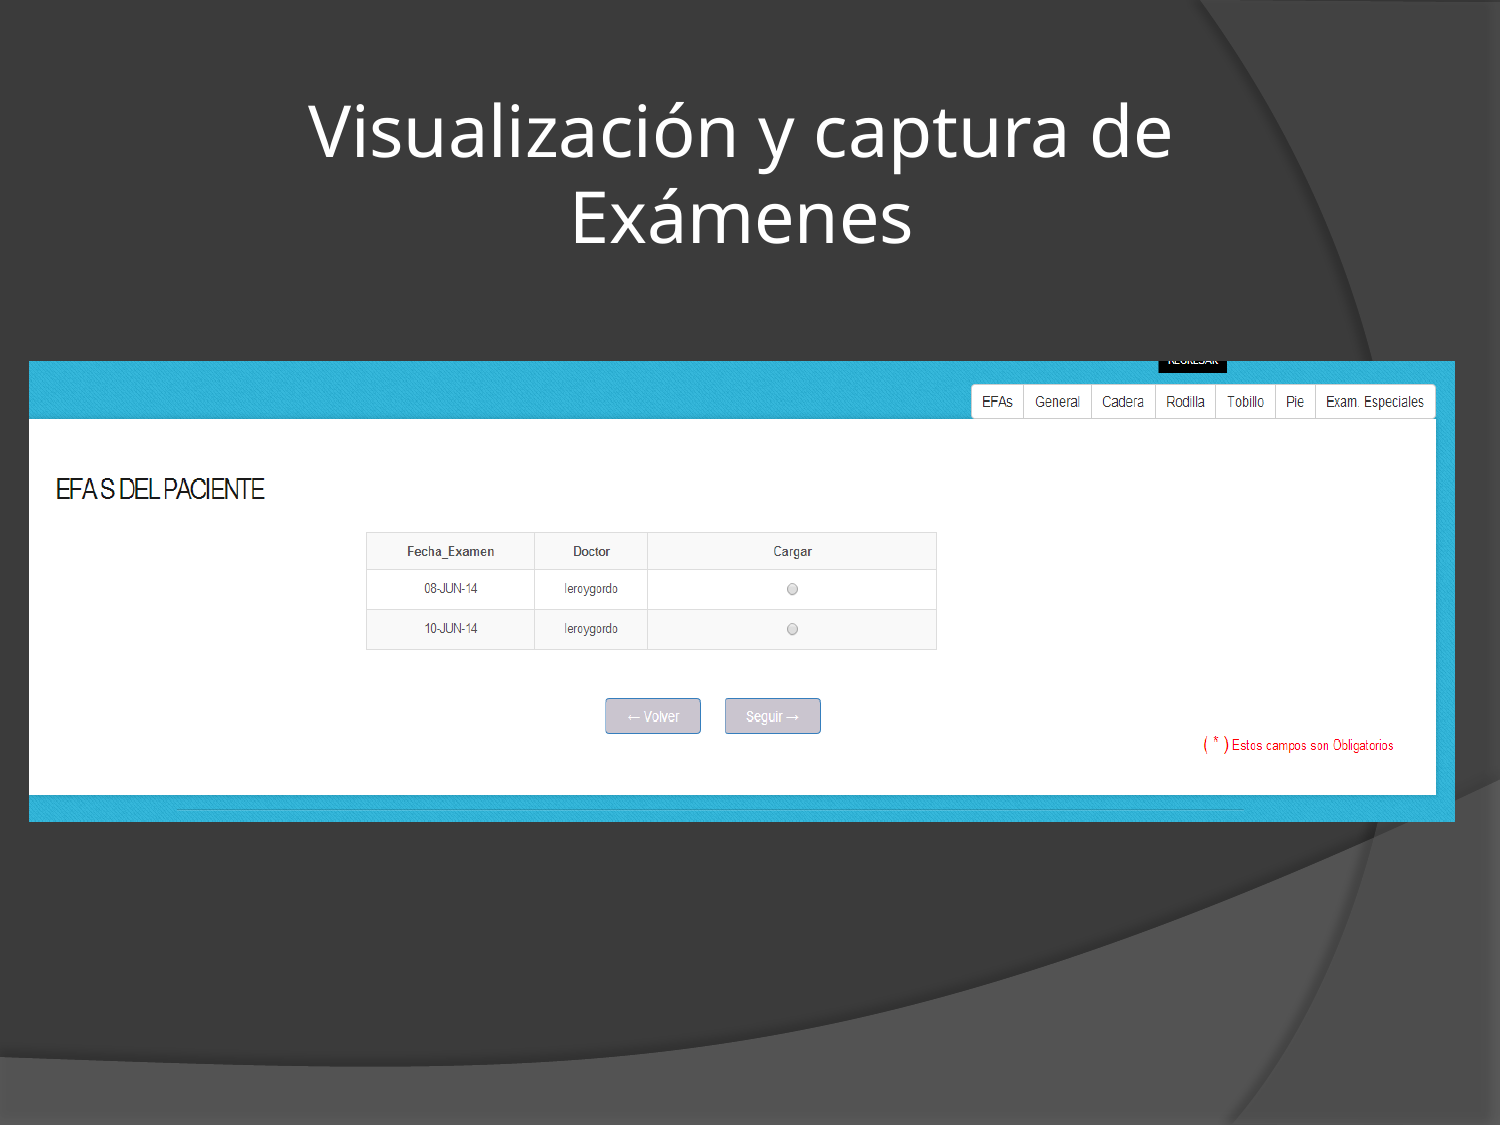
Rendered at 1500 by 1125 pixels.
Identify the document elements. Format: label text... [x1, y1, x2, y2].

title Visualización y captura de Exámenes [129, 78, 1355, 266]
picture [29, 361, 1455, 822]
